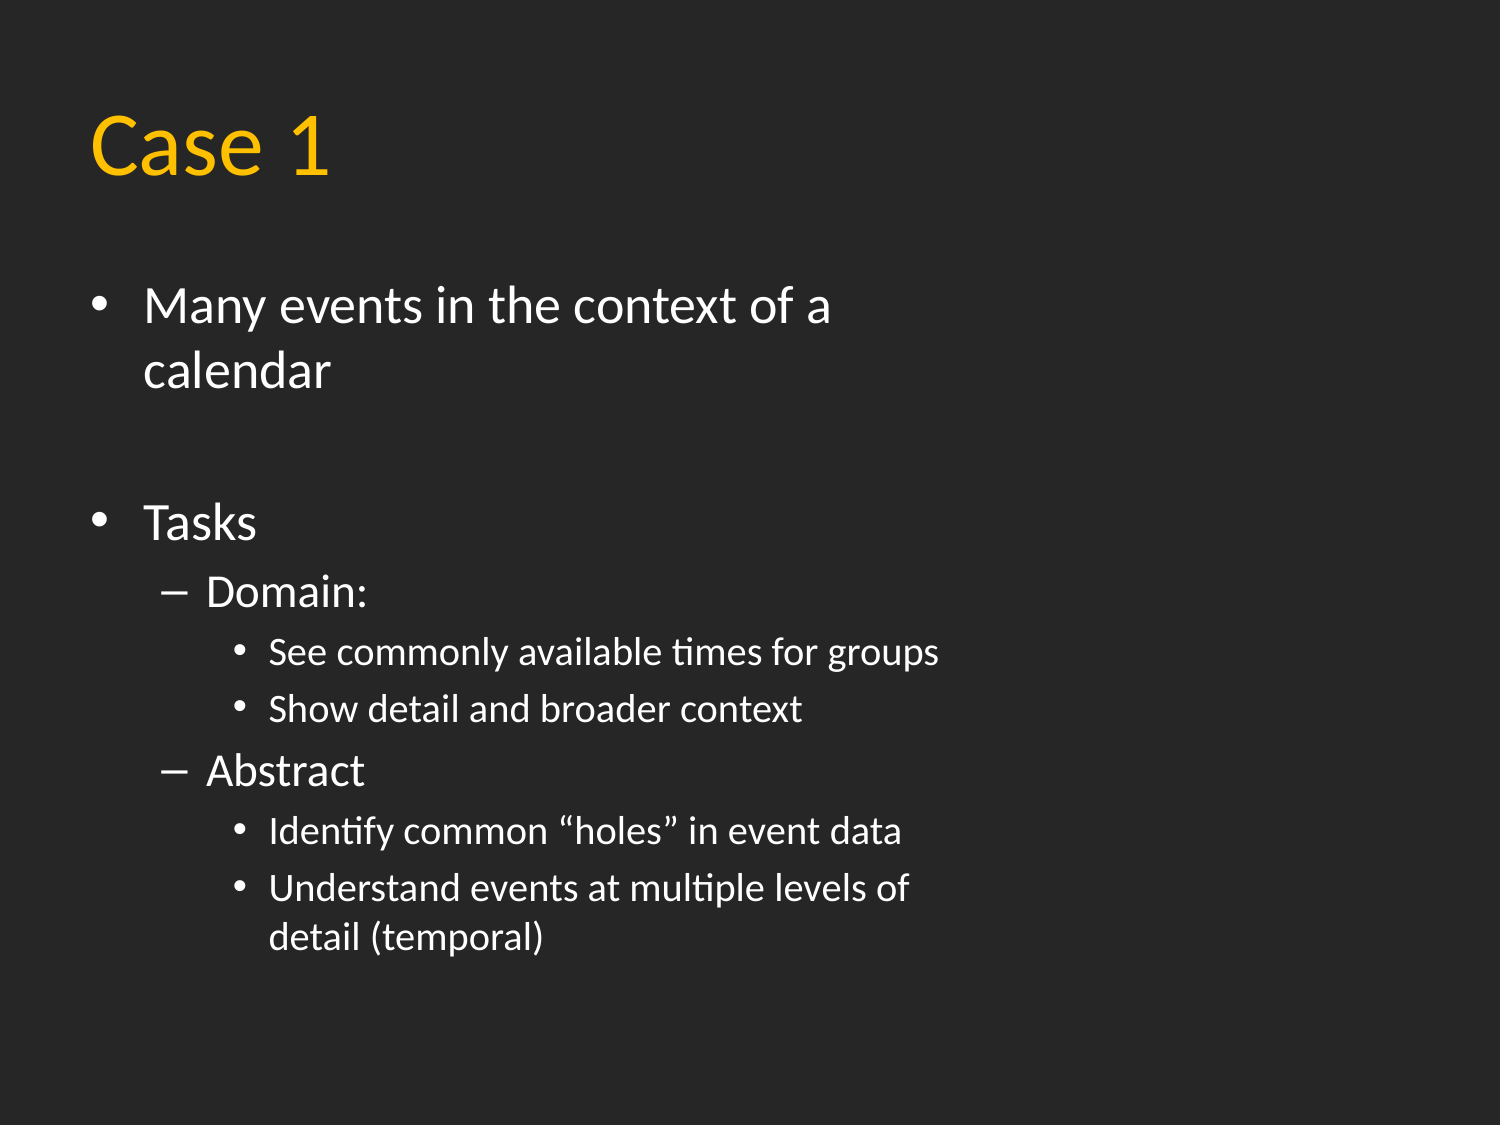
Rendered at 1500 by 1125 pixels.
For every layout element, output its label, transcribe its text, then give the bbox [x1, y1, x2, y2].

title Case 1 [75, 45, 1425, 233]
list Many events in the context of a calendar Tasks Domain: See commonly available times for groups Show detail and broader context Abstract Identify common “holes” in event data Understand events at multiple levels of detail (temporal) [75, 262, 975, 1005]
